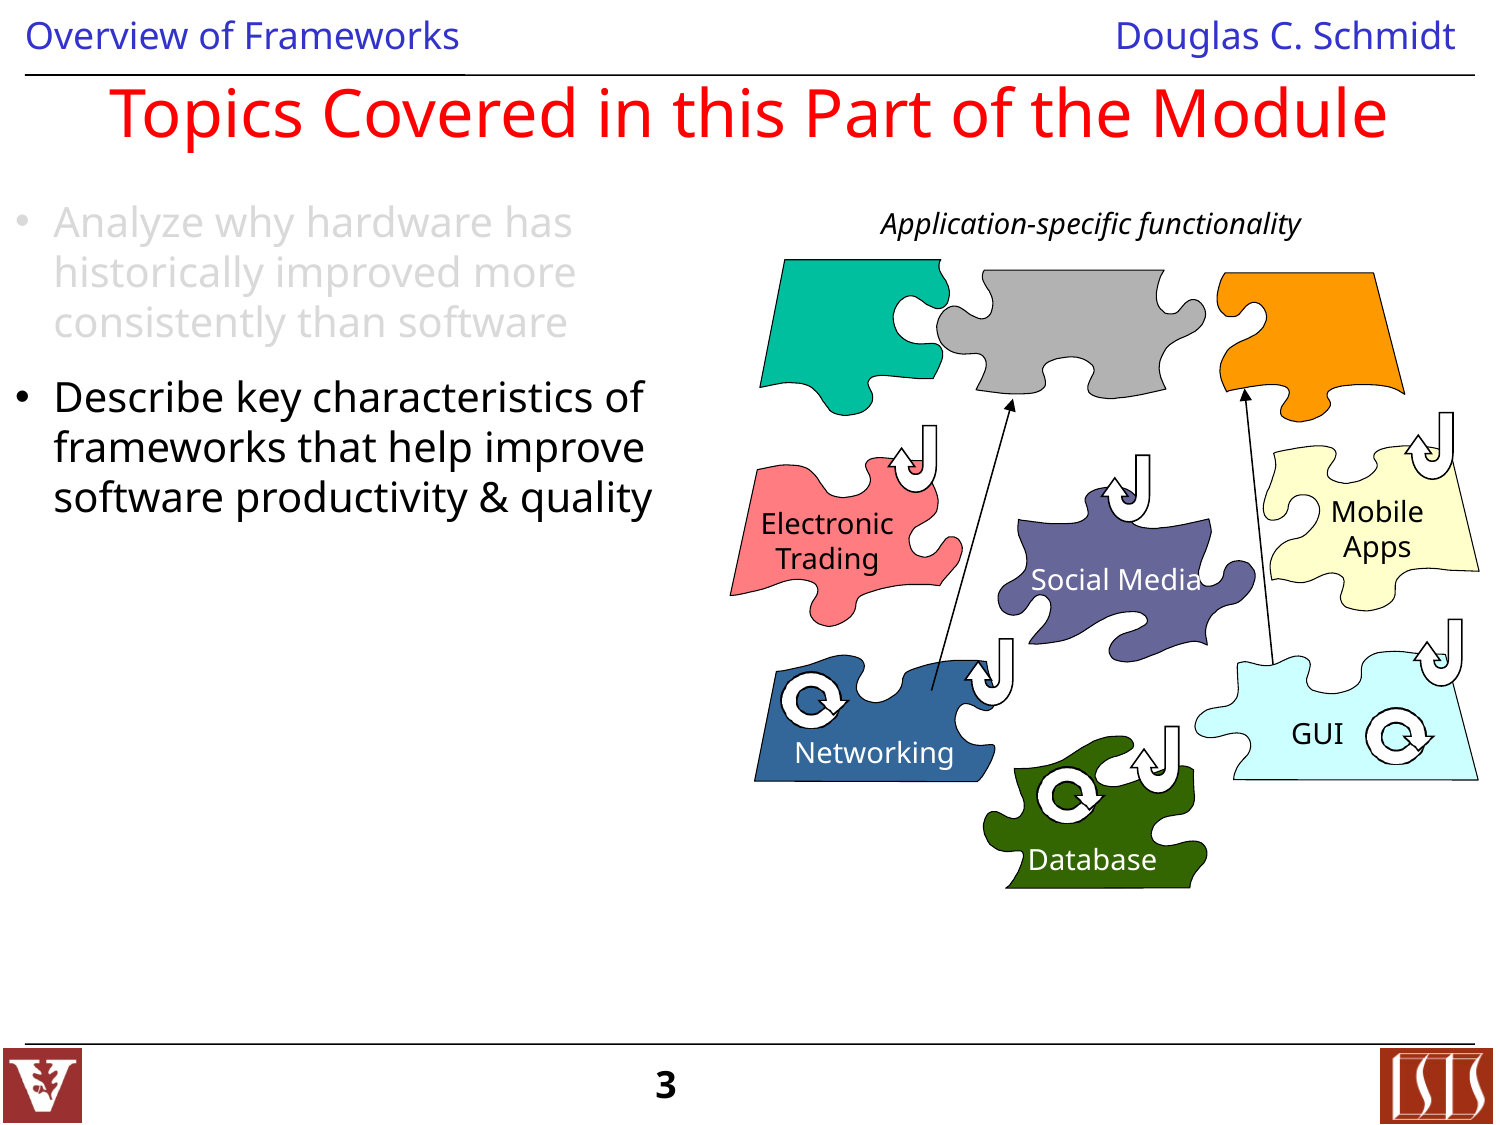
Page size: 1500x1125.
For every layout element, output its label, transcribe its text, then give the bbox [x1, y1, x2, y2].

text_box [1263, 445, 1459, 521]
text_box [1194, 651, 1479, 781]
text_box Social Media [1016, 553, 1218, 604]
text_box Electronic Trading [725, 498, 930, 583]
text_box Mobile Apps [1275, 486, 1480, 572]
text_box [751, 457, 939, 519]
text_box [1270, 551, 1406, 611]
text_box [754, 683, 995, 782]
text_box GUI [1276, 708, 1362, 758]
text_box [759, 259, 950, 416]
text_box [1101, 455, 1150, 522]
text_box [888, 425, 937, 493]
text_box [998, 578, 1030, 616]
text_box [931, 398, 1016, 691]
text_box [1239, 388, 1274, 664]
list Analyze why hardware has historically improved more consistently than software Describe key characteristics of frameworks that help improve software productivity & quality [0, 187, 734, 1080]
text_box [1413, 619, 1462, 687]
text_box [730, 583, 780, 596]
text_box [936, 270, 1206, 399]
text_box [1005, 841, 1207, 889]
text_box [1052, 736, 1134, 764]
picture [3, 1080, 82, 1123]
text_box [1217, 272, 1405, 422]
text_box [965, 638, 1013, 706]
text_box [1017, 487, 1212, 553]
text_box [1130, 726, 1179, 794]
text_box [1405, 412, 1453, 480]
text_box [786, 655, 994, 727]
title Topics Covered in this Part of the Module [24, 79, 1476, 143]
text_box Database [1012, 833, 1173, 884]
picture [1035, 766, 1107, 824]
text_box Networking [779, 727, 978, 778]
text_box [809, 536, 963, 627]
picture [1380, 1048, 1493, 1124]
picture [1365, 707, 1436, 765]
text_box Application-specific functionality [809, 197, 1381, 248]
picture [779, 671, 851, 730]
text_box [1028, 560, 1256, 663]
text_box [983, 765, 1195, 852]
